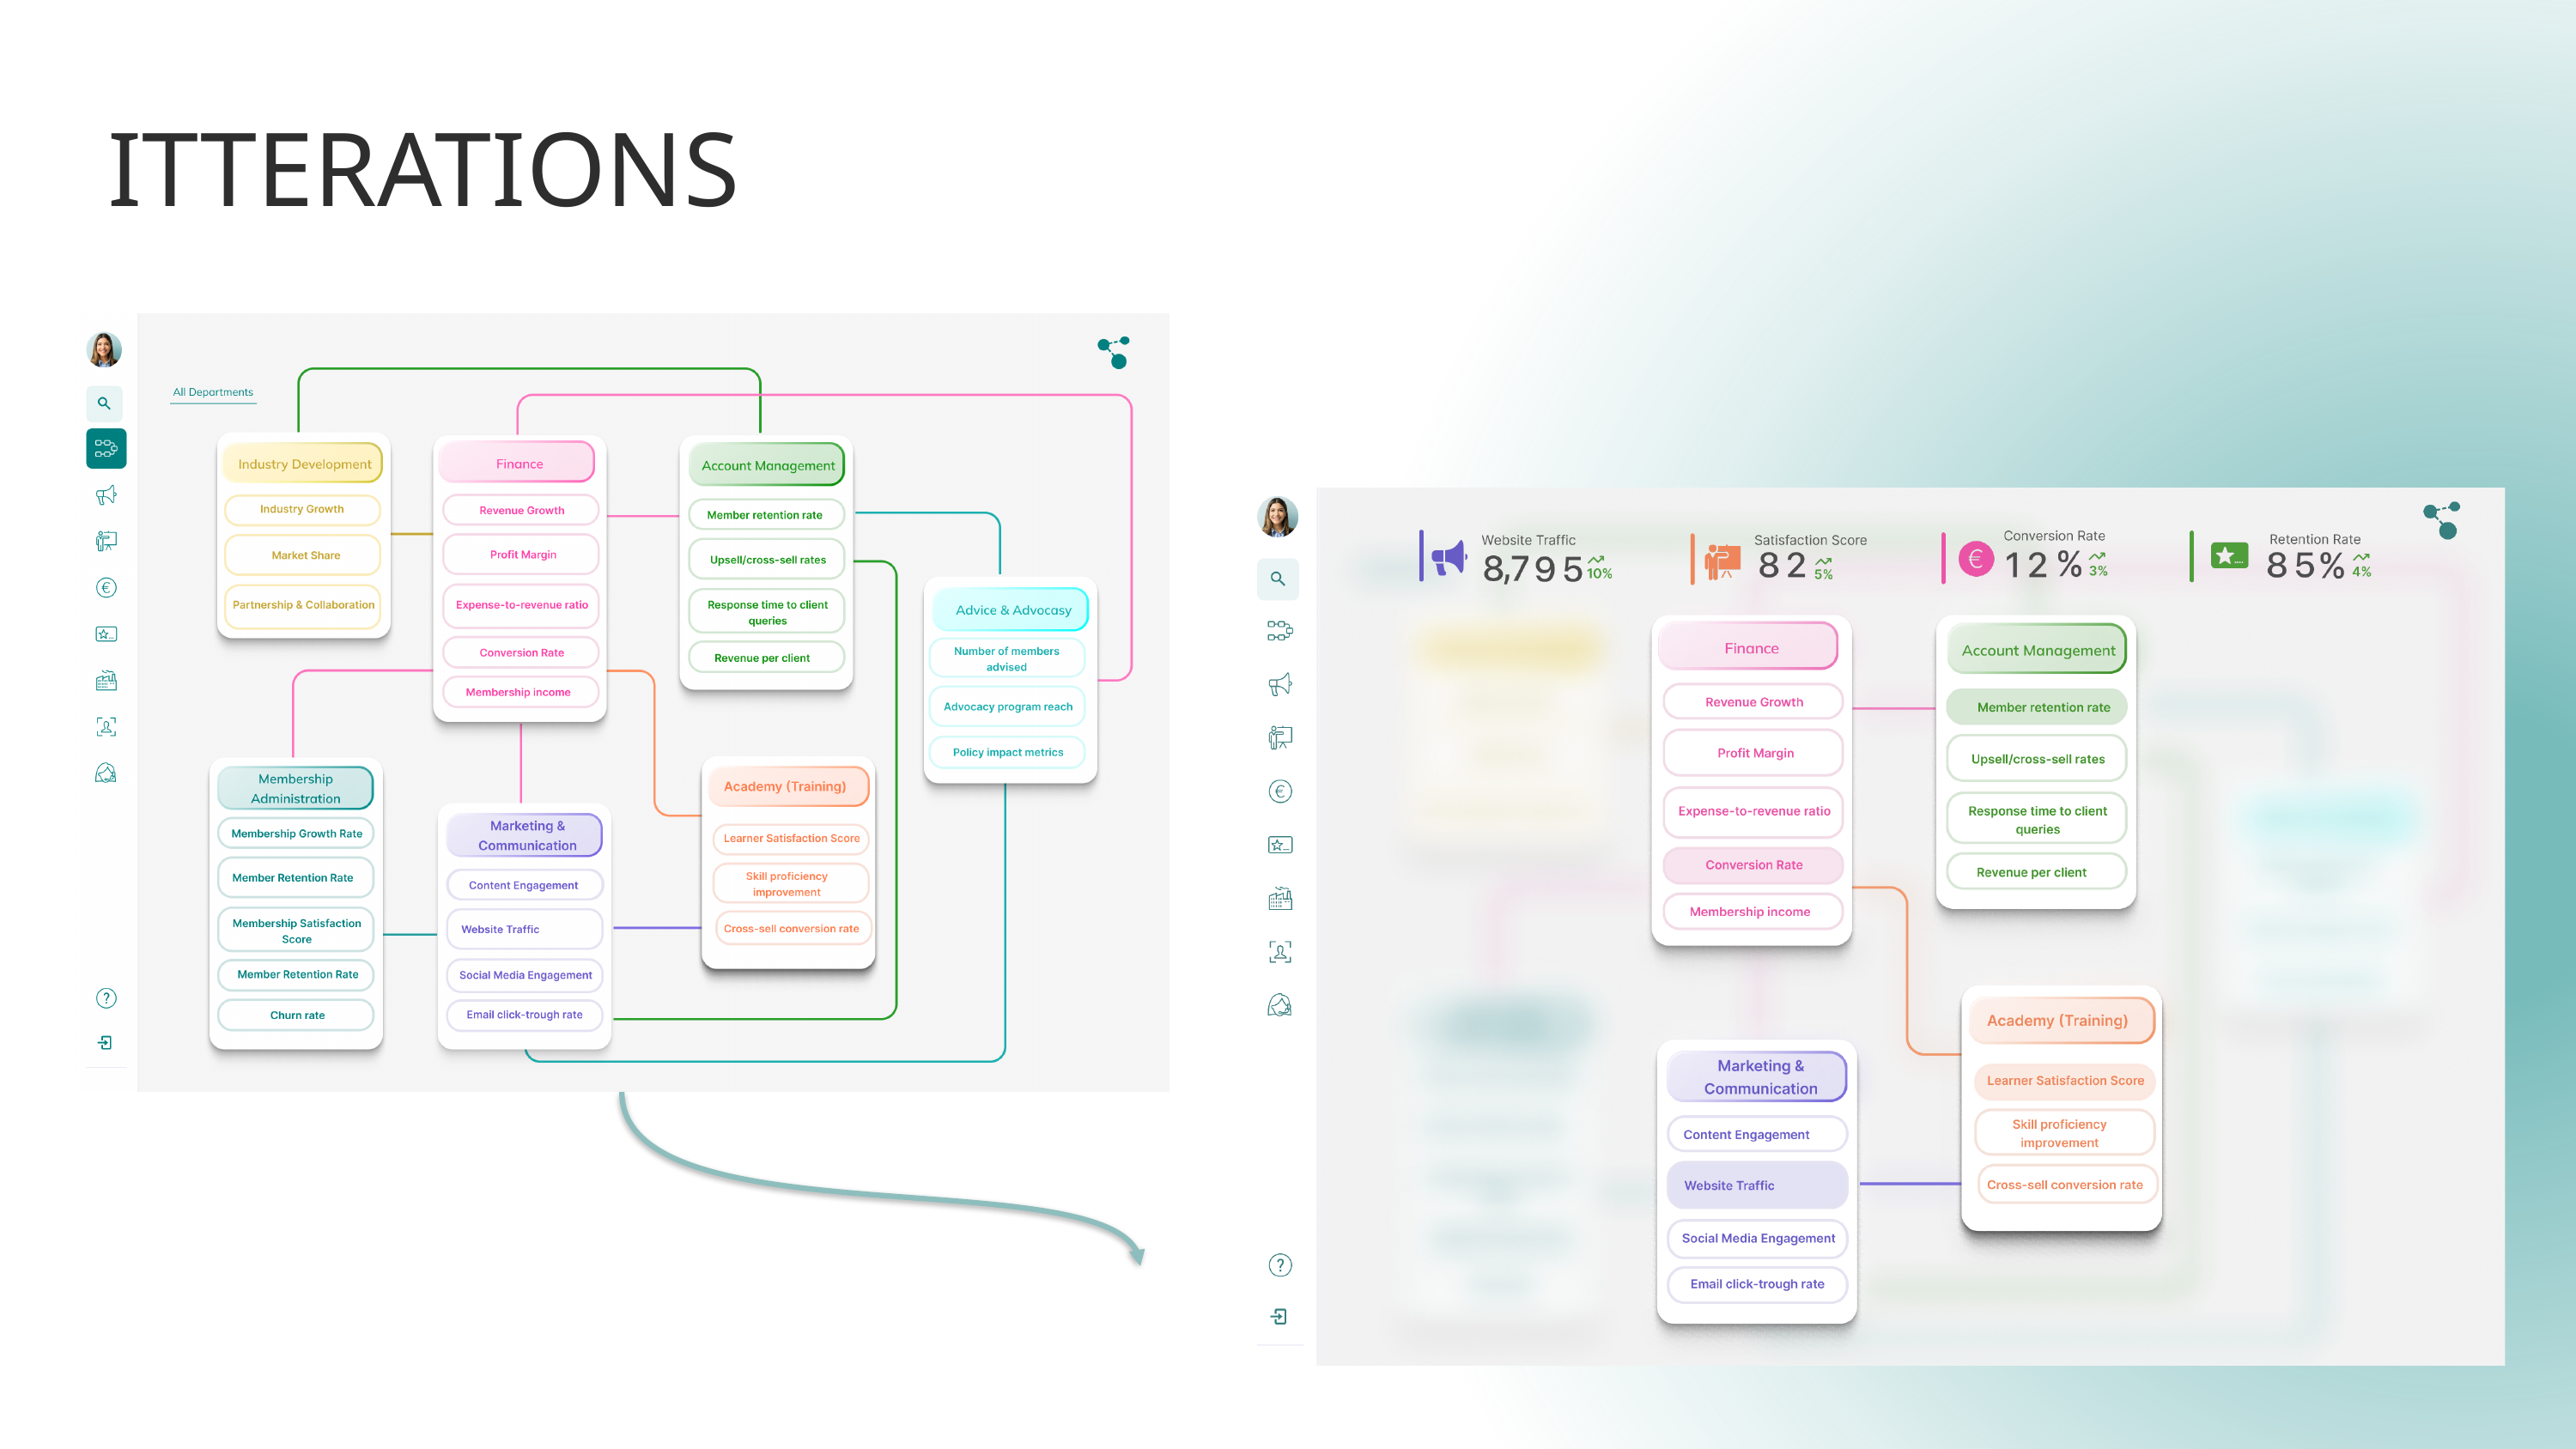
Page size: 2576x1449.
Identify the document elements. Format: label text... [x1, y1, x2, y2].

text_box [793, 919, 969, 1439]
picture [1244, 488, 2506, 1366]
picture [74, 313, 1170, 1093]
text_box [1336, 0, 2576, 1449]
text_box ITTERATIONS [106, 102, 1336, 227]
